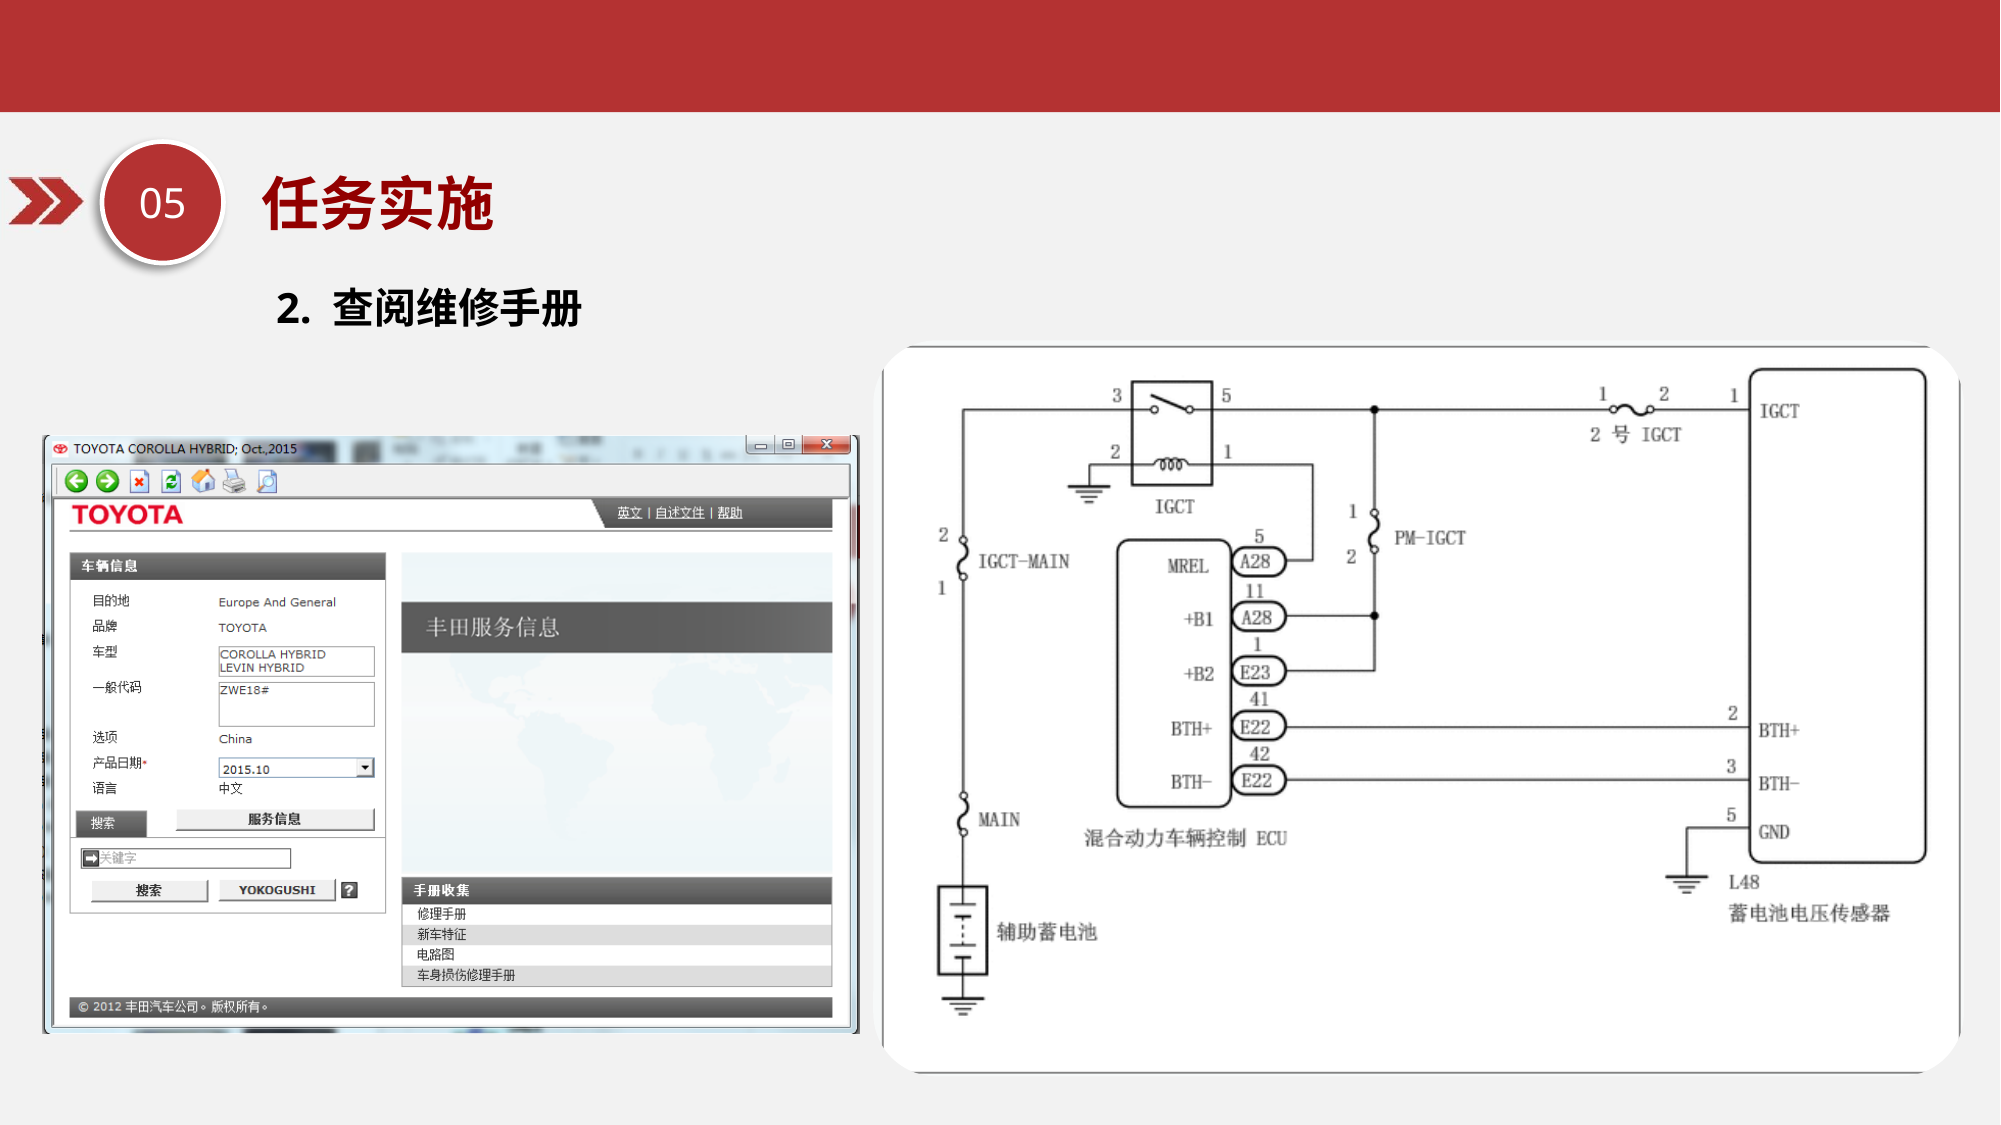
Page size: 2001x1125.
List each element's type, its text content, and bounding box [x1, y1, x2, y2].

picture [873, 340, 1964, 1077]
text_box [0, 0, 2000, 113]
picture [0, 169, 88, 240]
picture [42, 435, 860, 1034]
text_box 任务实施 [246, 159, 510, 245]
text_box 05 [100, 140, 225, 265]
text_box 2. 查阅维修手册 [261, 249, 599, 340]
text_box [638, 403, 873, 467]
